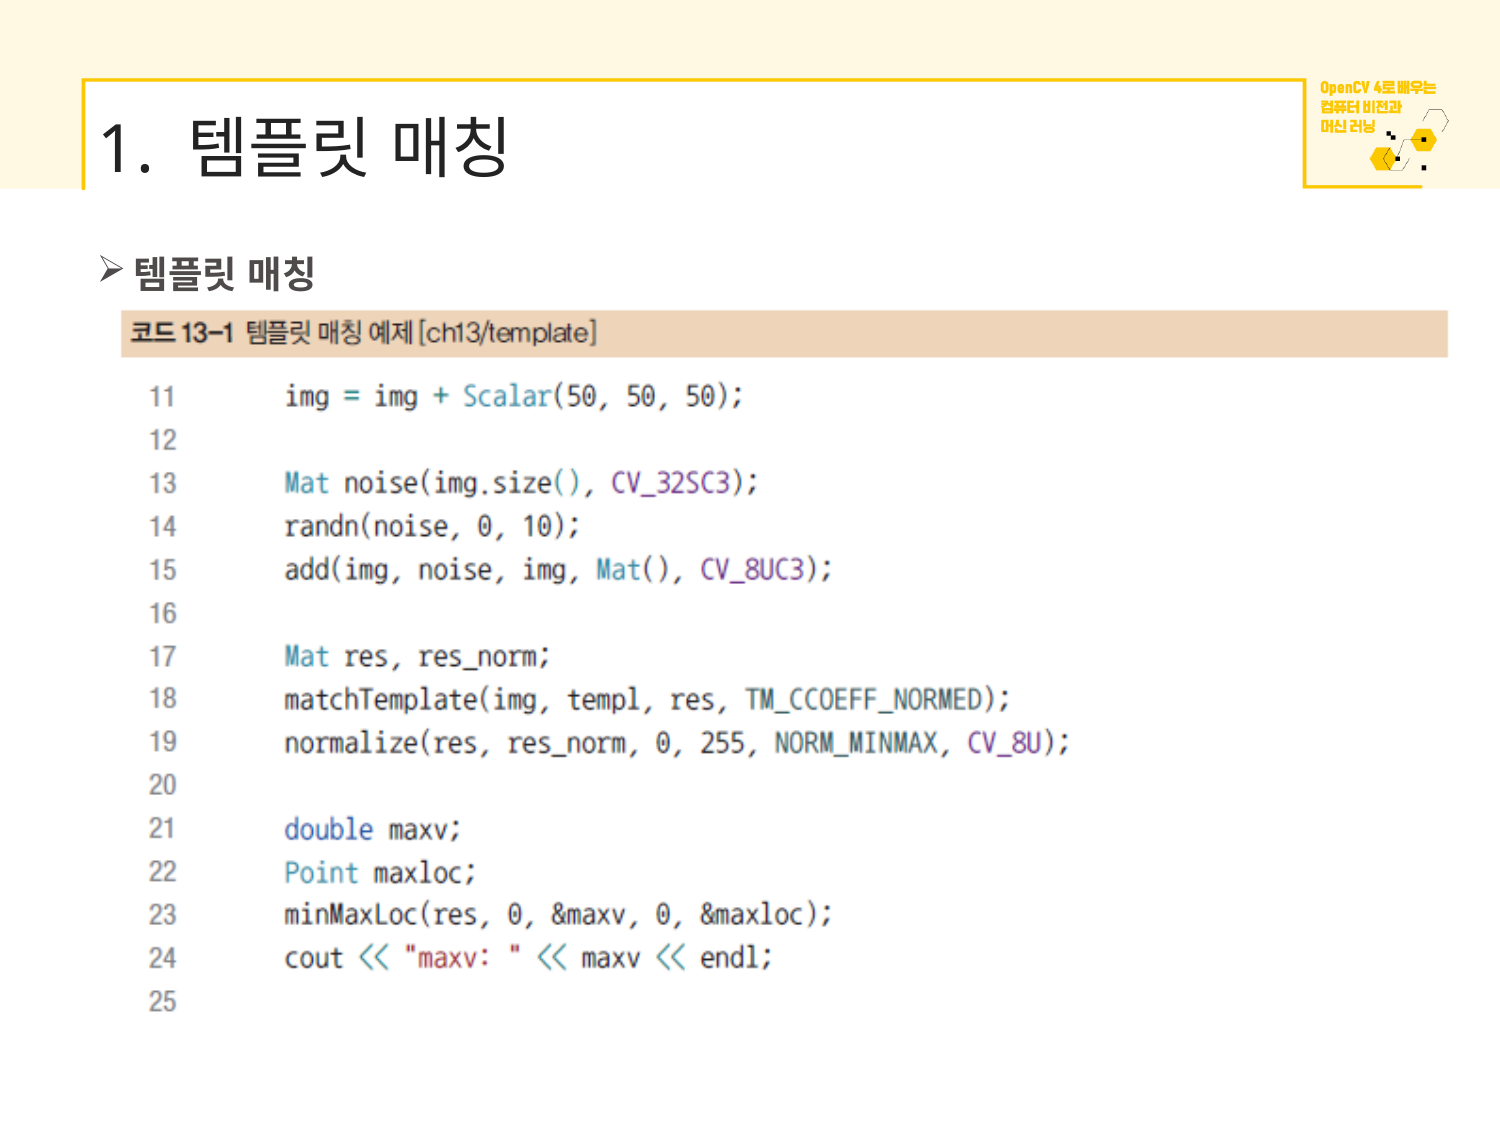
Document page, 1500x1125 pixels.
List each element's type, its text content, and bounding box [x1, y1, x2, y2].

picture [0, 0, 1500, 1125]
title 1. 템플릿 매칭 [82, 61, 1413, 193]
list 템플릿 매칭 [81, 239, 1412, 1054]
